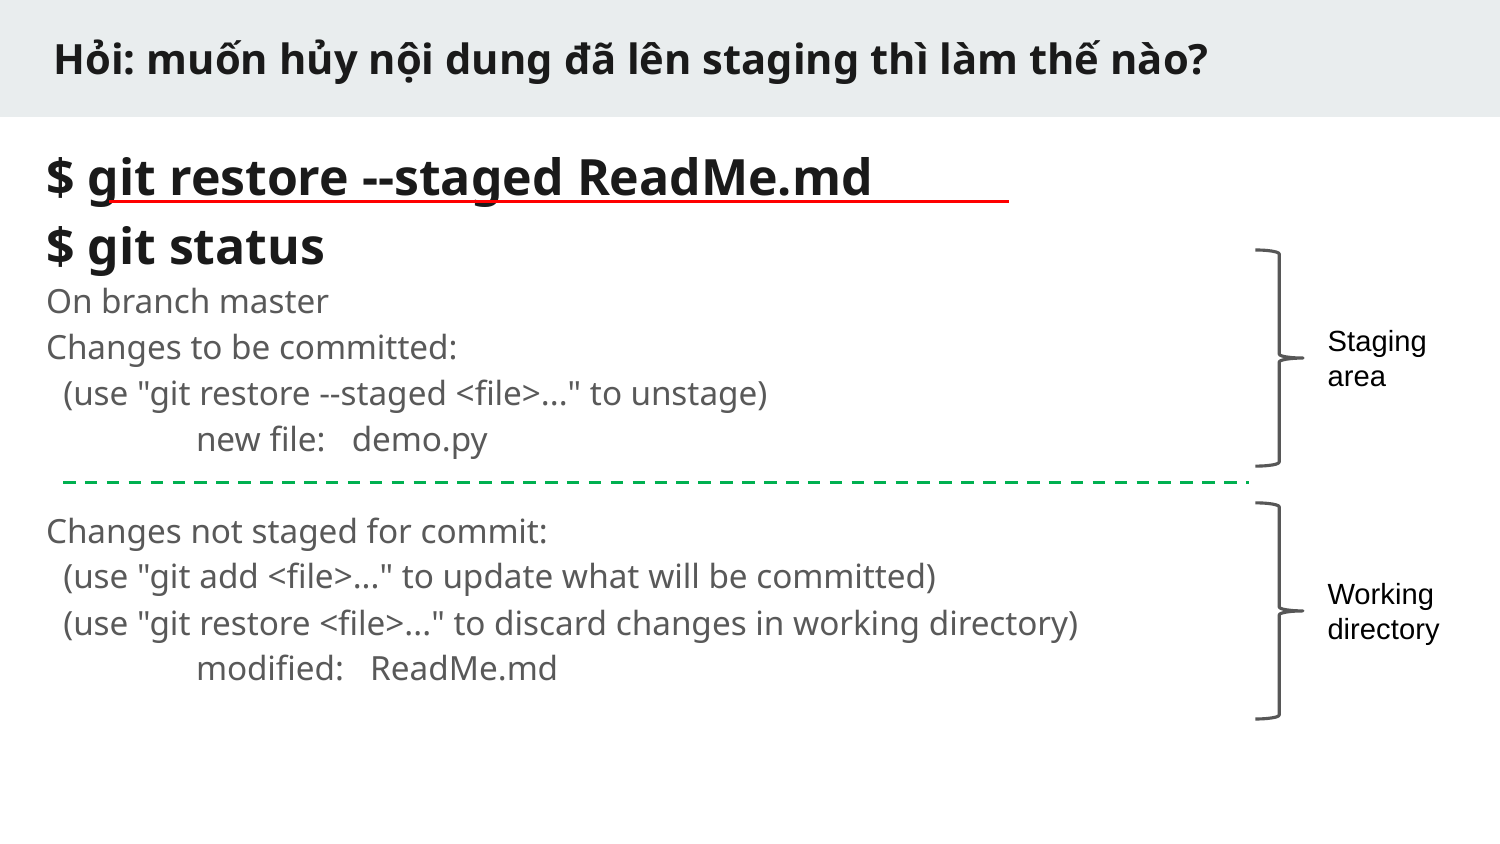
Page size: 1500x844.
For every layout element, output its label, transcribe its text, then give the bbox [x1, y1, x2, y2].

list $ git restore --staged ReadMe.md $ git status On branch master Changes to be committed: (use "git restore --staged <file>..." to unstage) new file: demo.py Changes not staged for commit: (use "git add <file>..." to update what will be committed) (use "git restore <file>..." to discard changes in working directory) modified: ReadMe.md [12, 121, 1280, 798]
title Hỏi: muốn hủy nội dung đã lên staging thì làm thế nào? [38, 17, 1467, 106]
text_box Staging area [1312, 315, 1442, 400]
text_box Working directory [1312, 567, 1456, 653]
text_box [1255, 502, 1304, 720]
text_box [1255, 249, 1304, 467]
